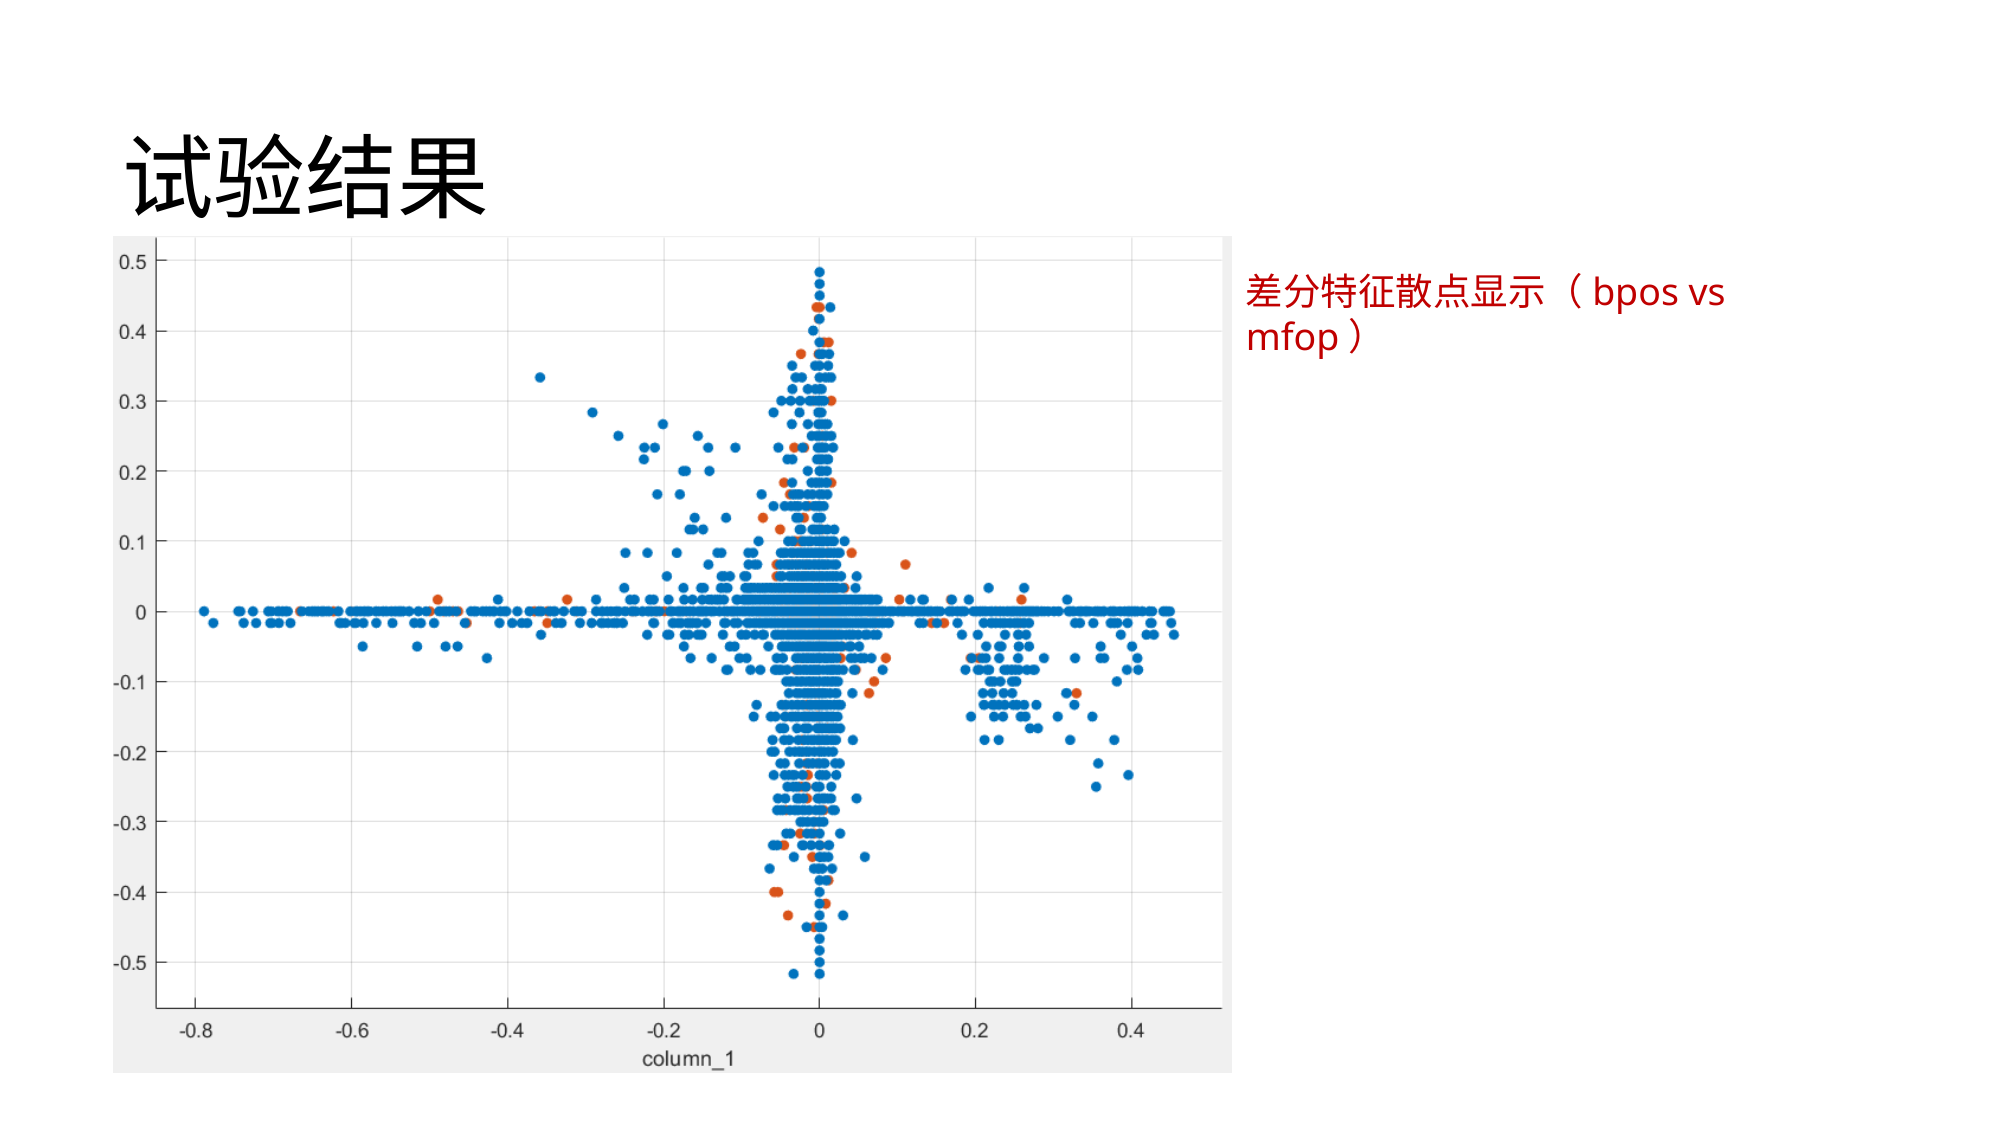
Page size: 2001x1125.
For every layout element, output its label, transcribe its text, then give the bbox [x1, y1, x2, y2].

picture [113, 236, 1232, 1073]
text_box 差分特征散点显示（bpos vs mfop） [1232, 260, 1833, 366]
title 试验结果 [107, 73, 1833, 291]
